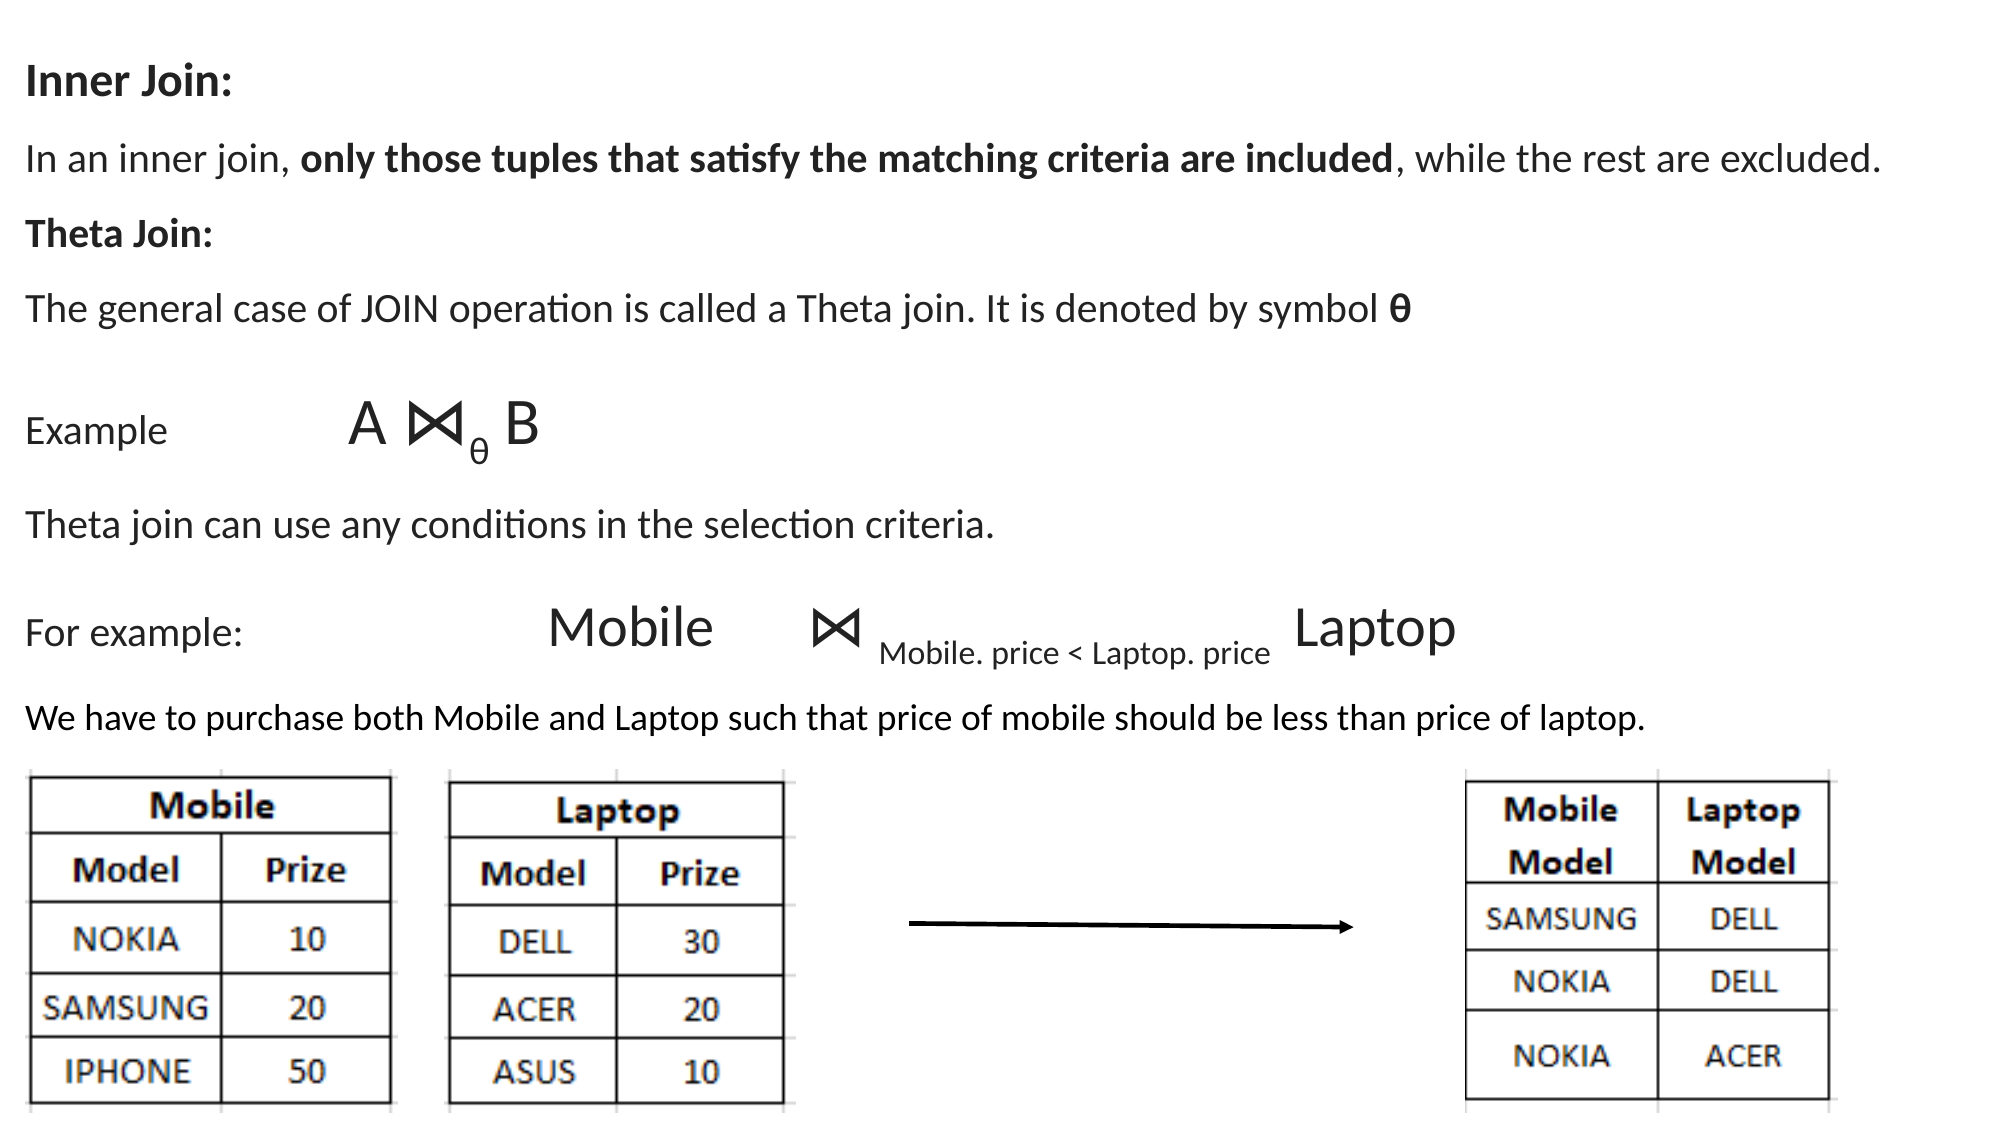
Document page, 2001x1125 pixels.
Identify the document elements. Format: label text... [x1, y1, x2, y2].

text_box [908, 923, 1354, 928]
picture [25, 769, 398, 1114]
picture [1465, 769, 1838, 1114]
text_box Inner Join: In an inner join, only those tuples that satisfy the matching criteria are included, while the rest are excluded. Theta Join: The general case of JOIN operation is called a Theta join. It is denoted by symbol θ Example A ⋈θ B Theta join can use any conditions in the selection criteria. For example: Mobile ⋈ Mobile. price < Laptop. price Laptop We have to purchase both Mobile and Laptop such that price of mobile should be less than price of laptop. [25, 19, 1950, 752]
picture [444, 769, 796, 1114]
